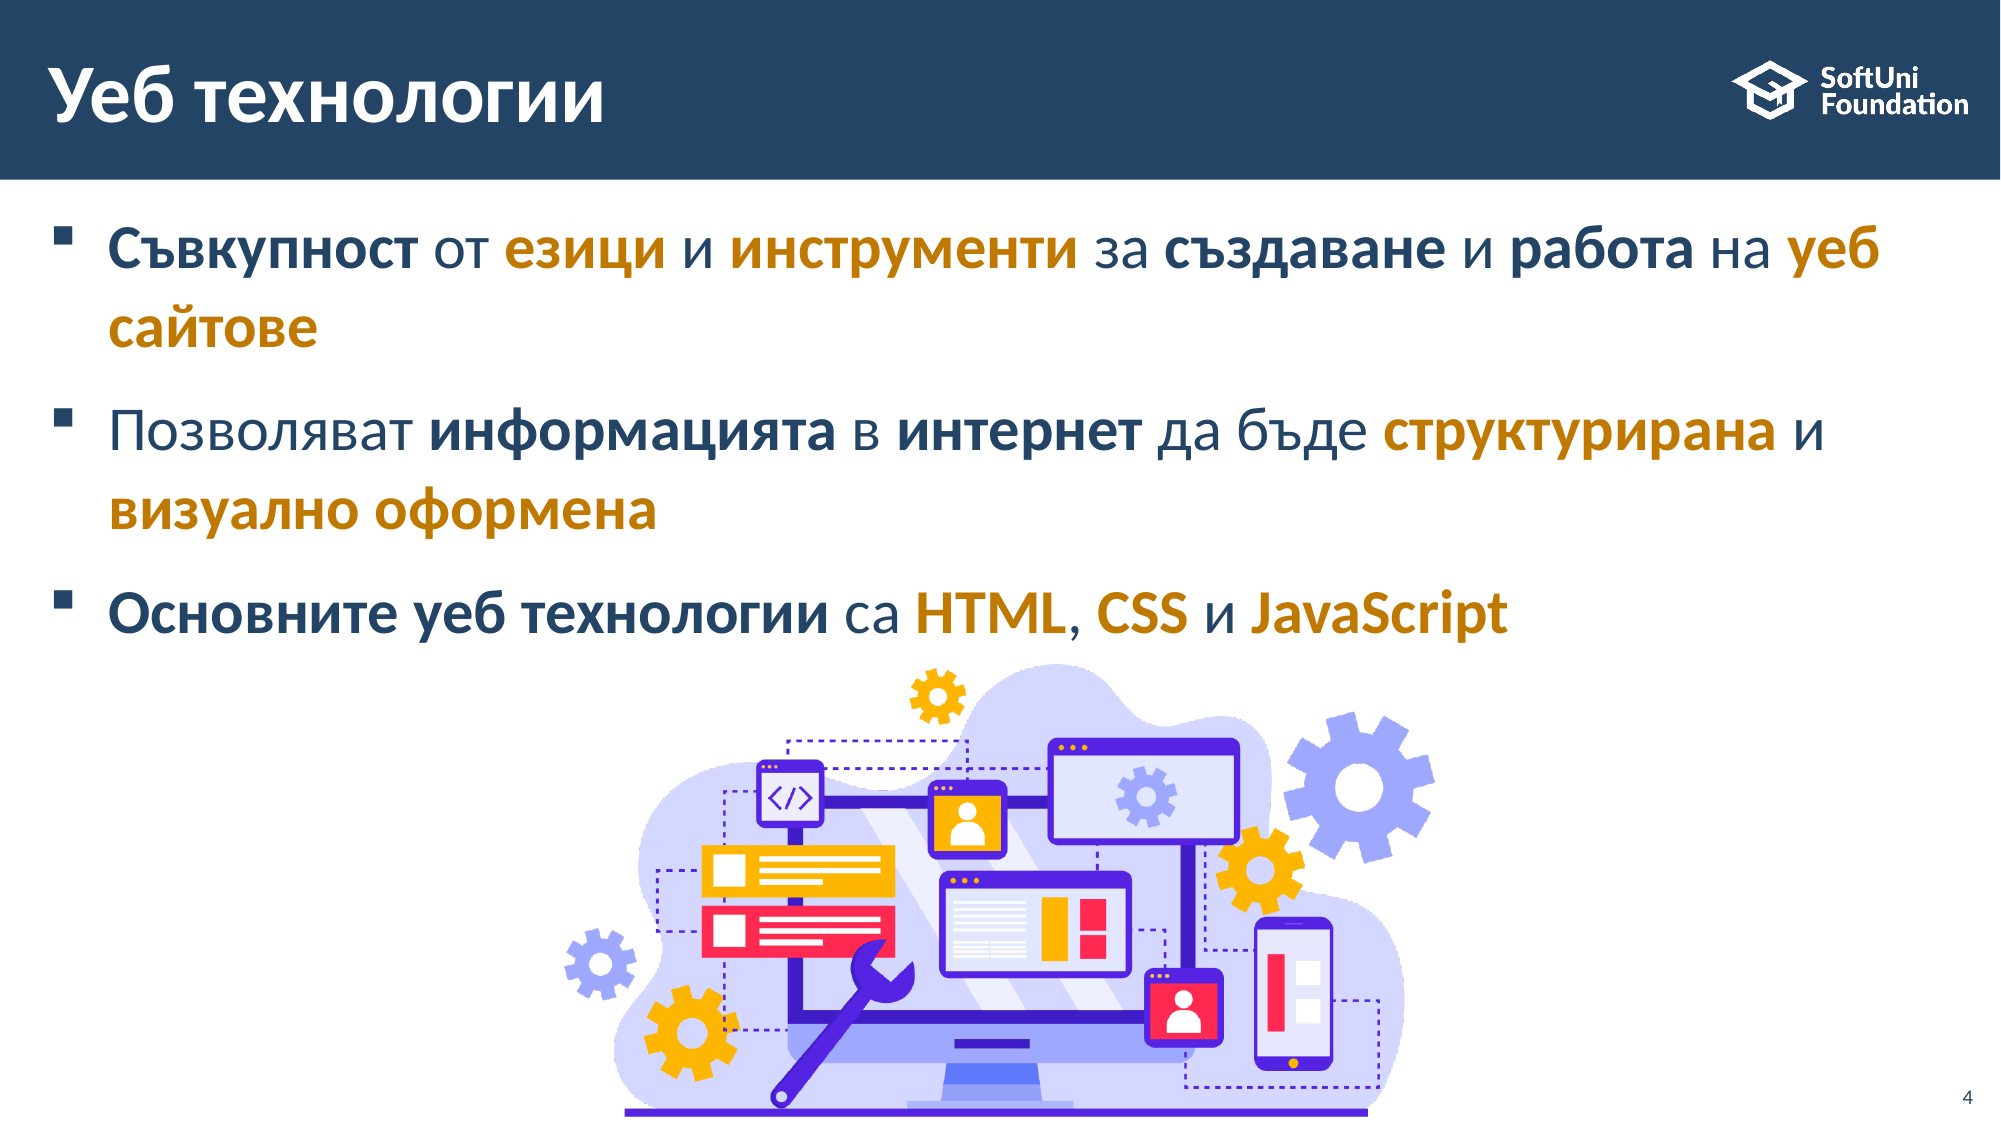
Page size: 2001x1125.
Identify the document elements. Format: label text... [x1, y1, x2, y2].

slide_number 4 [1927, 1067, 1989, 1117]
list Съвкупност от езици и инструменти за създаване и работа на уеб сайтове Позволяват информацията в интернет да бъде структурирана и визуално оформена Основните уеб технологии са HTML, CSS и JavaScript [31, 196, 1928, 1104]
title Уеб технологии [31, 16, 1716, 162]
picture [564, 664, 1436, 1117]
picture [1731, 60, 1968, 120]
